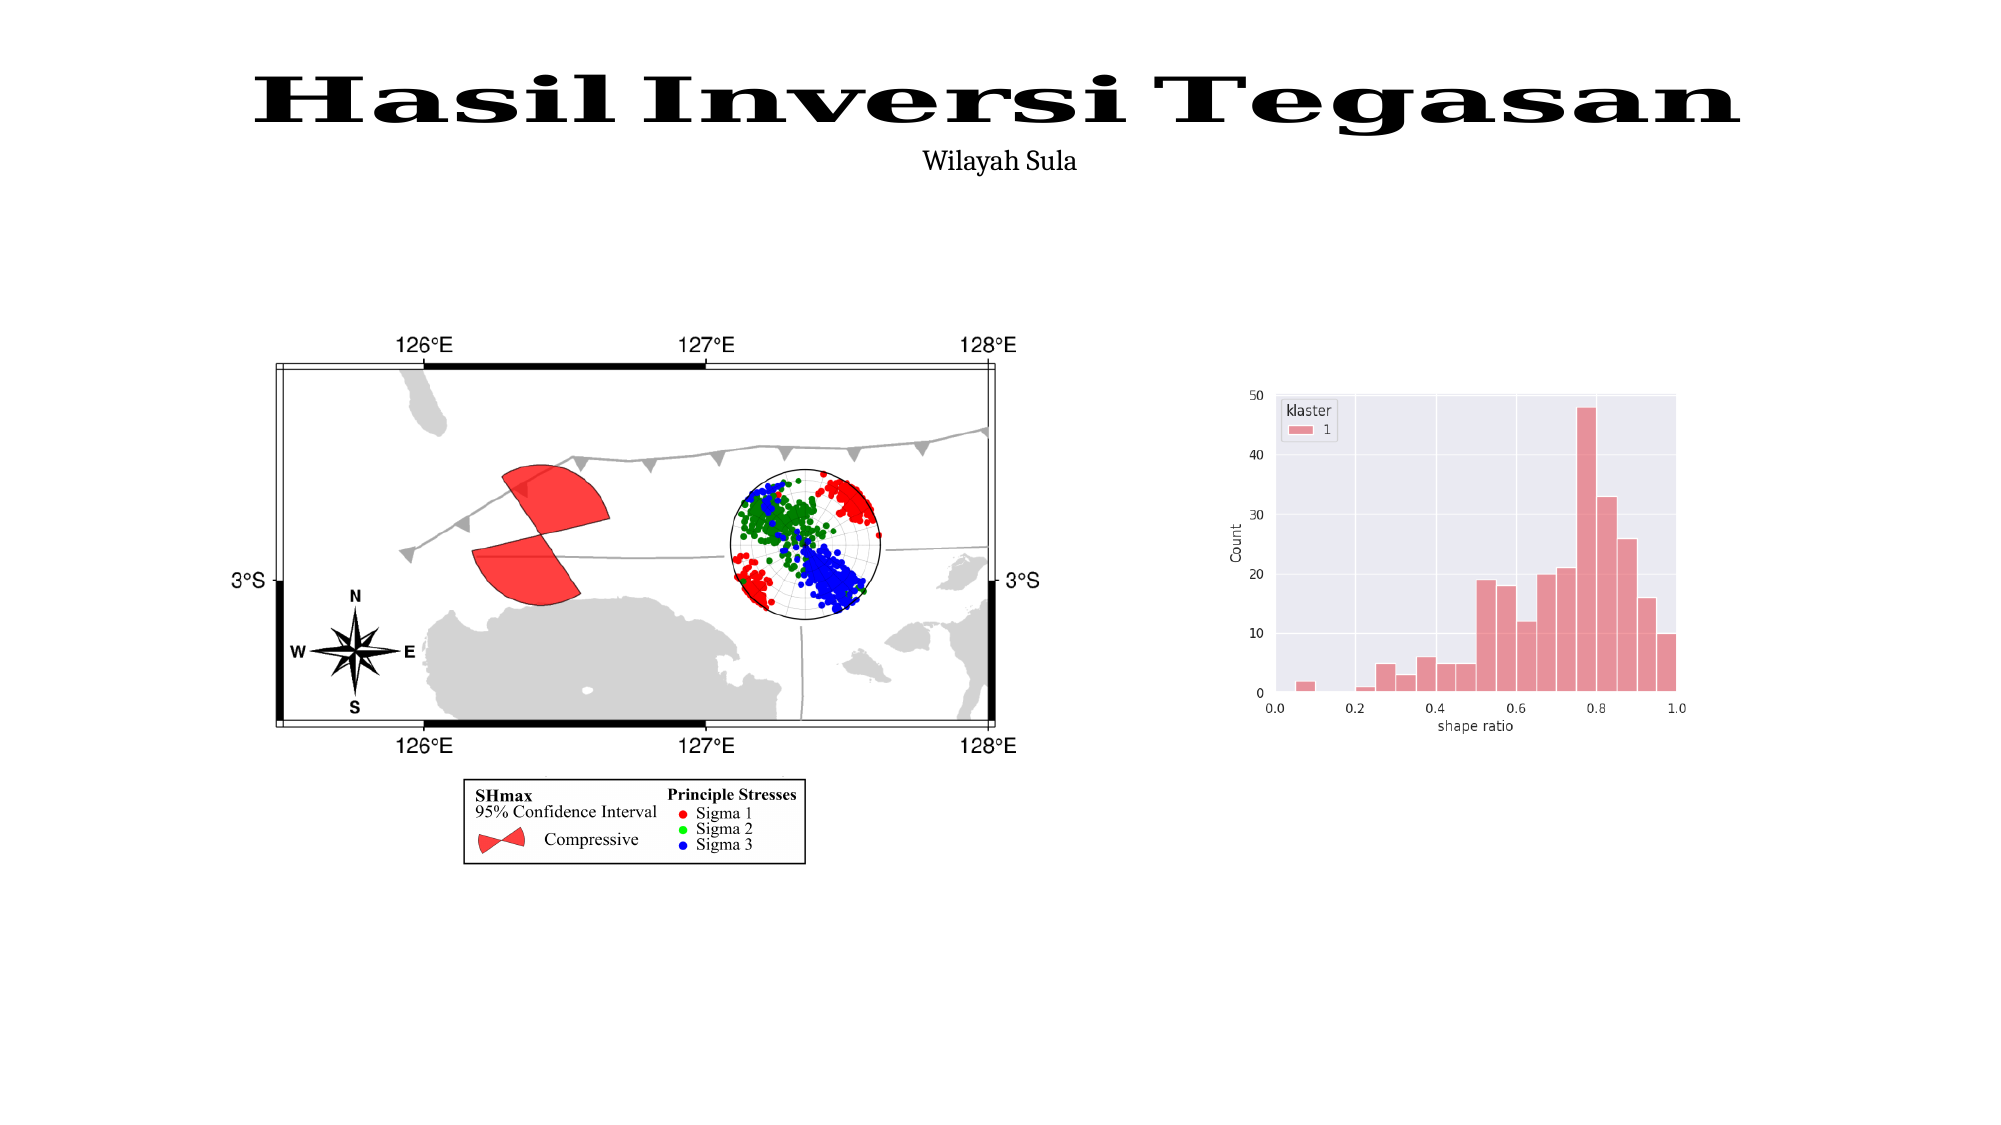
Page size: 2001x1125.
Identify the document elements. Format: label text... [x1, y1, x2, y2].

picture [220, 330, 1049, 756]
picture [461, 776, 807, 870]
text_box Wilayah Sula [844, 137, 1156, 187]
picture [1221, 382, 1694, 743]
